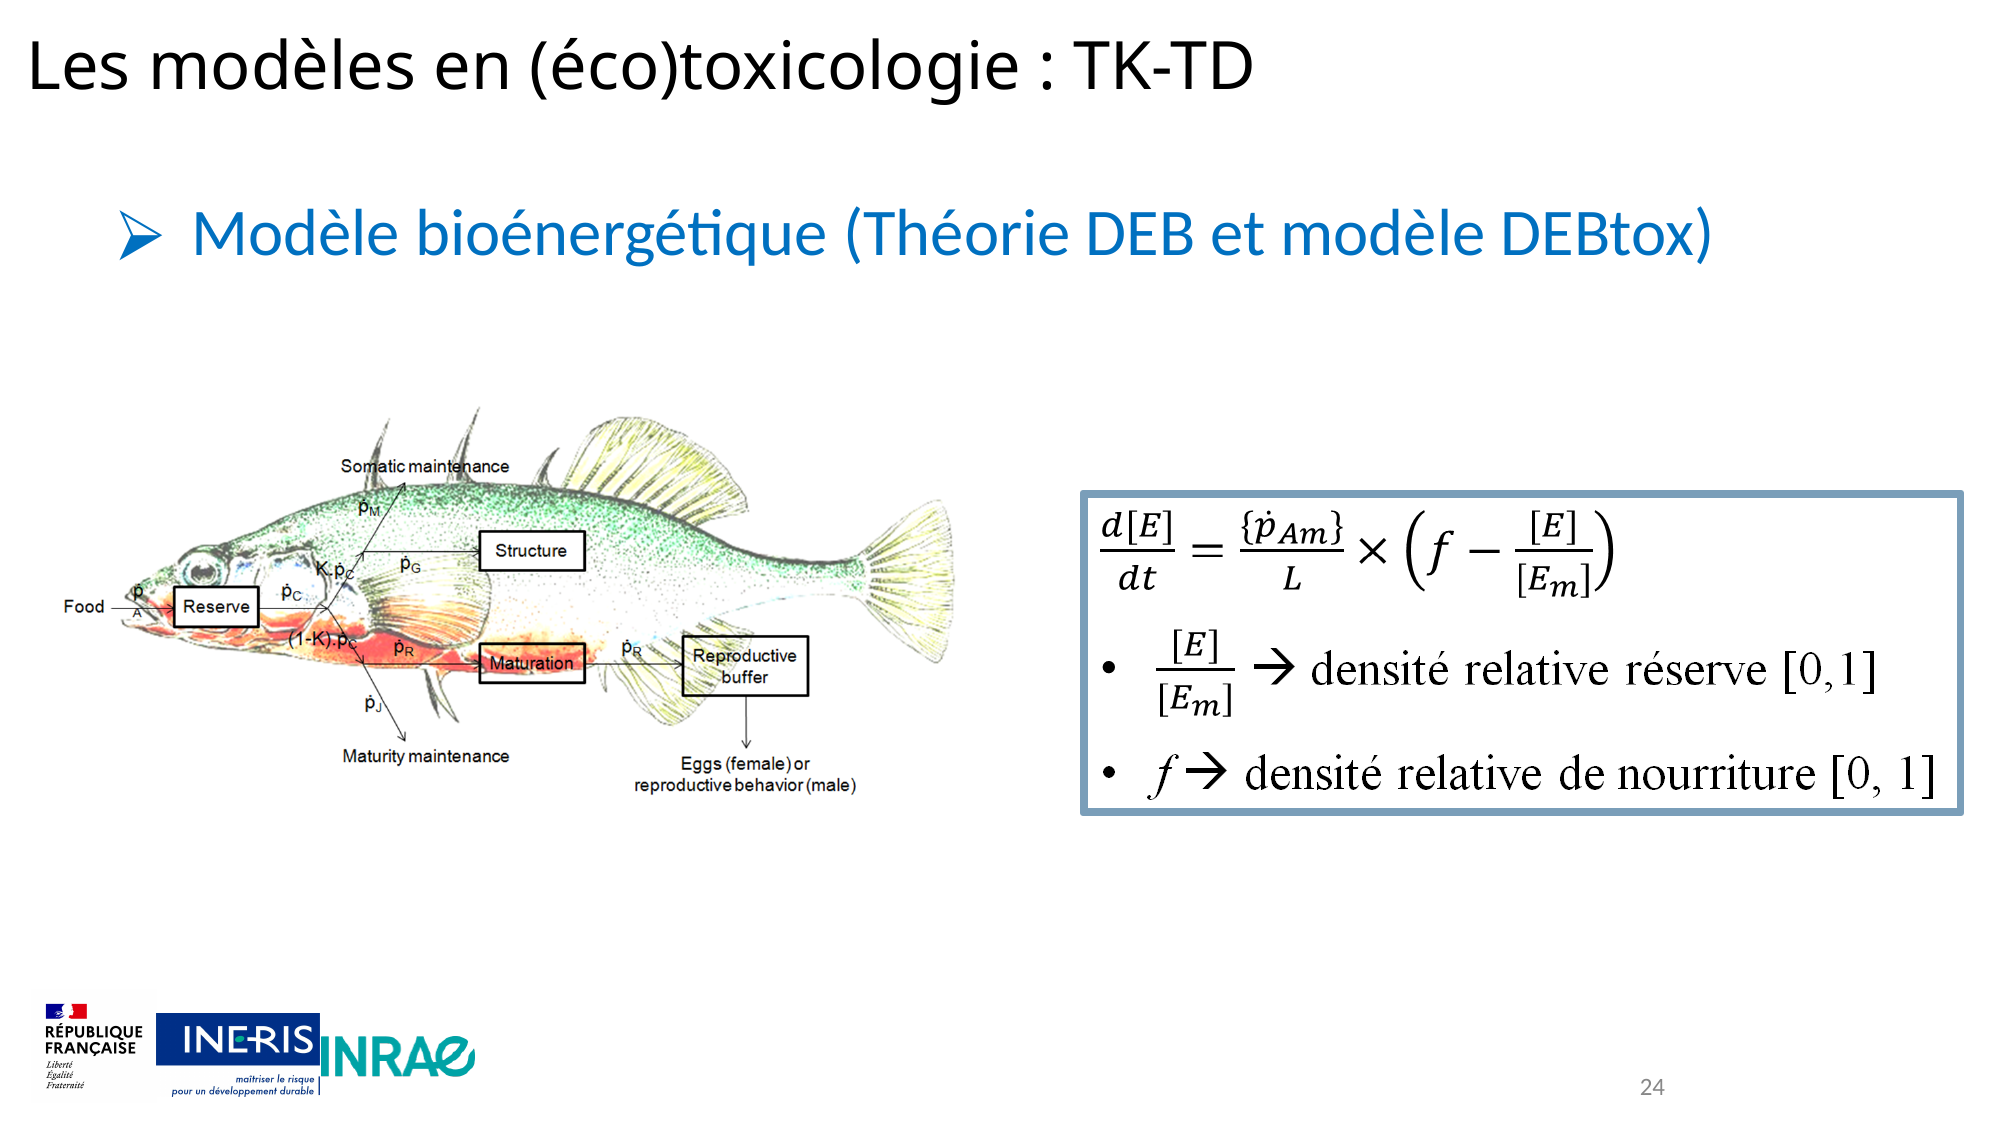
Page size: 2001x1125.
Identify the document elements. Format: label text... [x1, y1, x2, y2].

text_box Modèle bioénergétique (Théorie DEB et modèle DEBtox) [101, 181, 1836, 276]
picture [51, 392, 1001, 800]
text_box Les modèles en (éco)toxicologie : TK-TD [11, 19, 1989, 117]
picture [31, 989, 320, 1103]
text_box [1082, 492, 1962, 813]
picture [321, 1035, 475, 1077]
slide_number 24 [1370, 1046, 1666, 1125]
